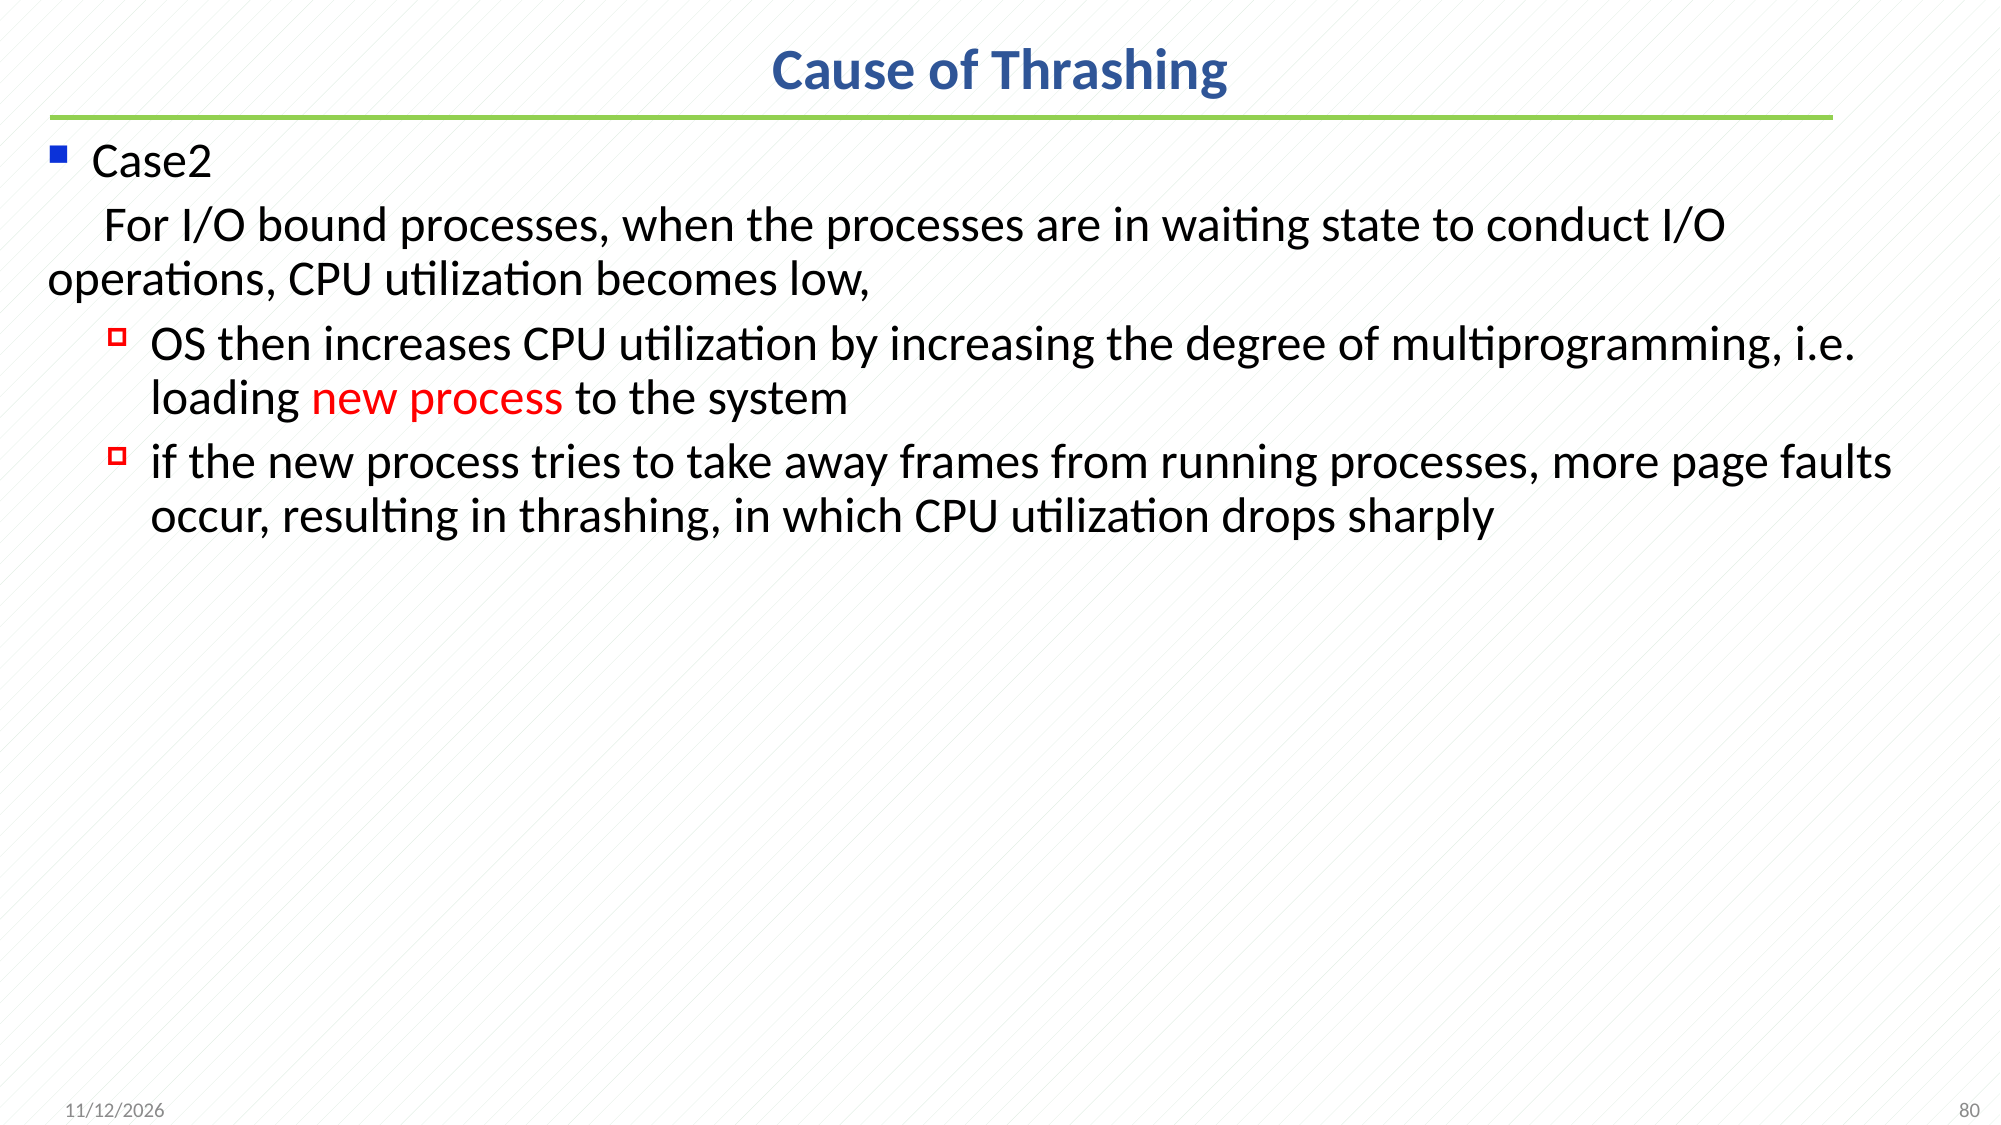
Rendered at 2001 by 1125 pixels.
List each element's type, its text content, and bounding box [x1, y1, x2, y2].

title Cause of Thrashing [50, 13, 1949, 126]
list Case2 For I/O bound processes, when the processes are in waiting state to conduct I/O operations, CPU utilization becomes low, OS then increases CPU utilization by increasing the degree of multiprogramming, i.e. loading new process to the system if the new process tries to take away frames from running processes, more page faults occur, resulting in thrashing, in which CPU utilization drops sharply [32, 126, 1974, 1081]
slide_number 80 [1545, 1079, 1996, 1125]
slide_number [49, 1079, 500, 1125]
